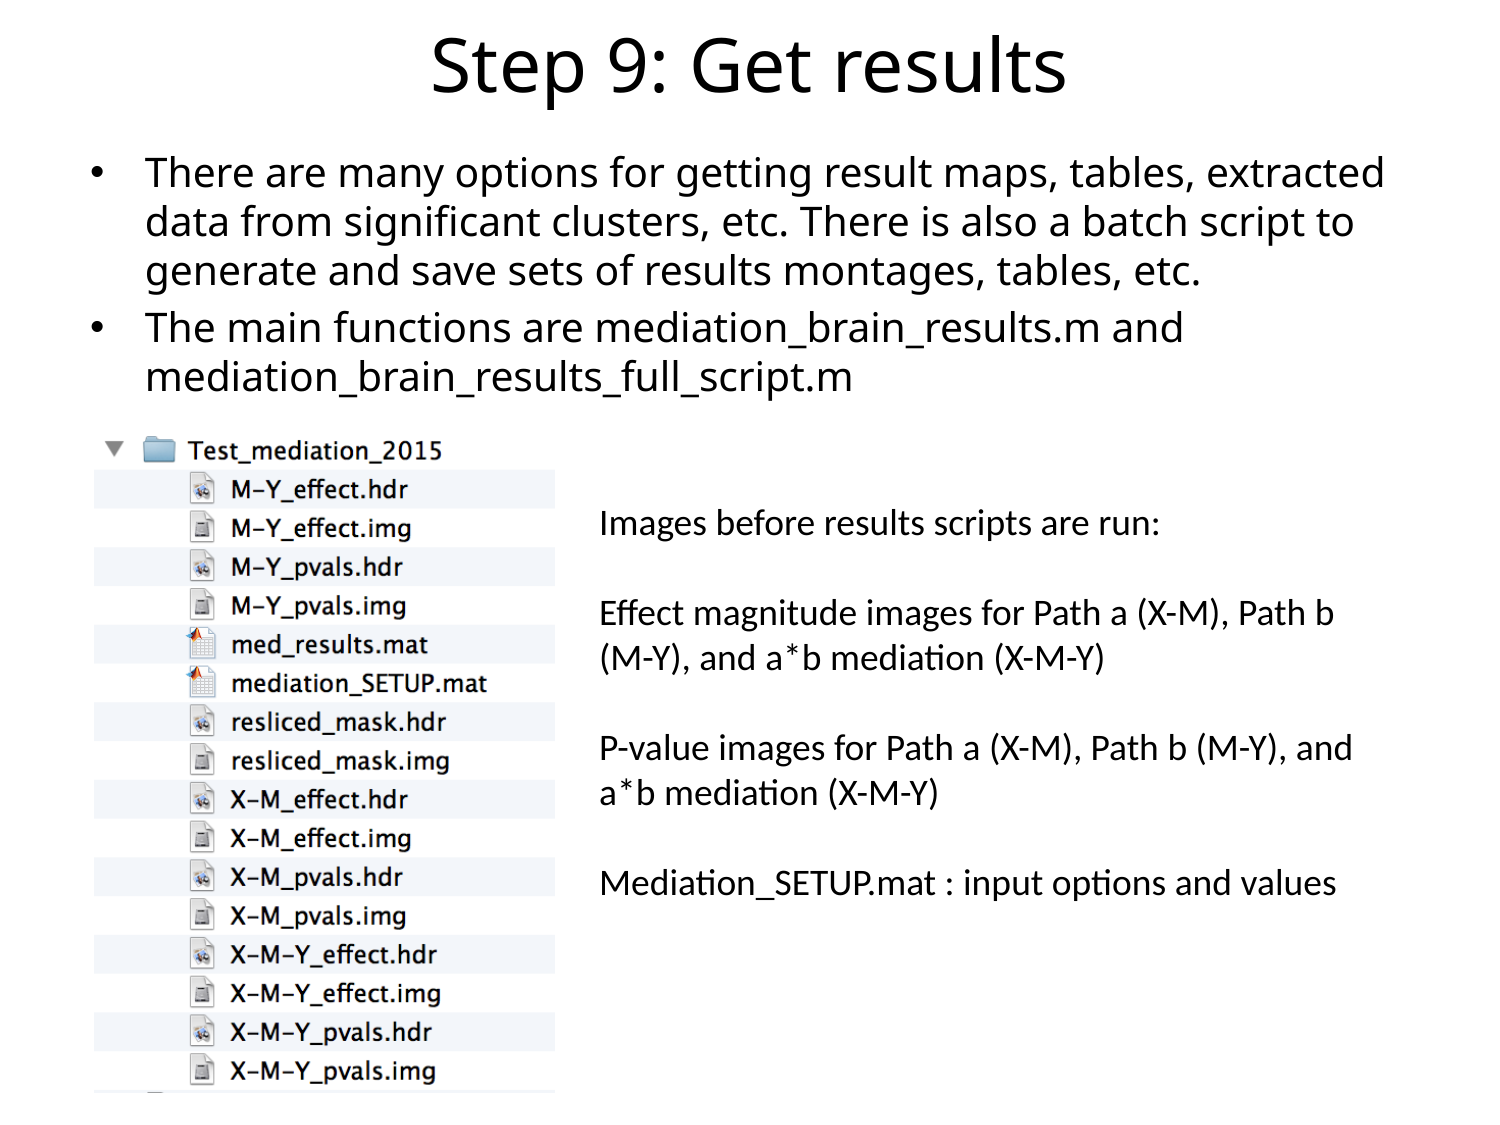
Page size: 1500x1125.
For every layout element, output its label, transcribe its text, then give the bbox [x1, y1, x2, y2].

text_box Images before results scripts are run: Effect magnitude images for Path a (X-M), Path b (M-Y), and a*b mediation (X-M-Y) P-value images for Path a (X-M), Path b (M-Y), and a*b mediation (X-M-Y) Mediation_SETUP.mat : input options and values [584, 490, 1383, 911]
title Step 9: Get results [75, 0, 1425, 126]
picture [94, 432, 555, 1093]
list There are many options for getting result maps, tables, extracted data from significant clusters, etc. There is also a batch script to generate and save sets of results montages, tables, etc. The main functions are mediation_brain_results.m and mediation_brain_results_full_script.m [75, 138, 1425, 453]
